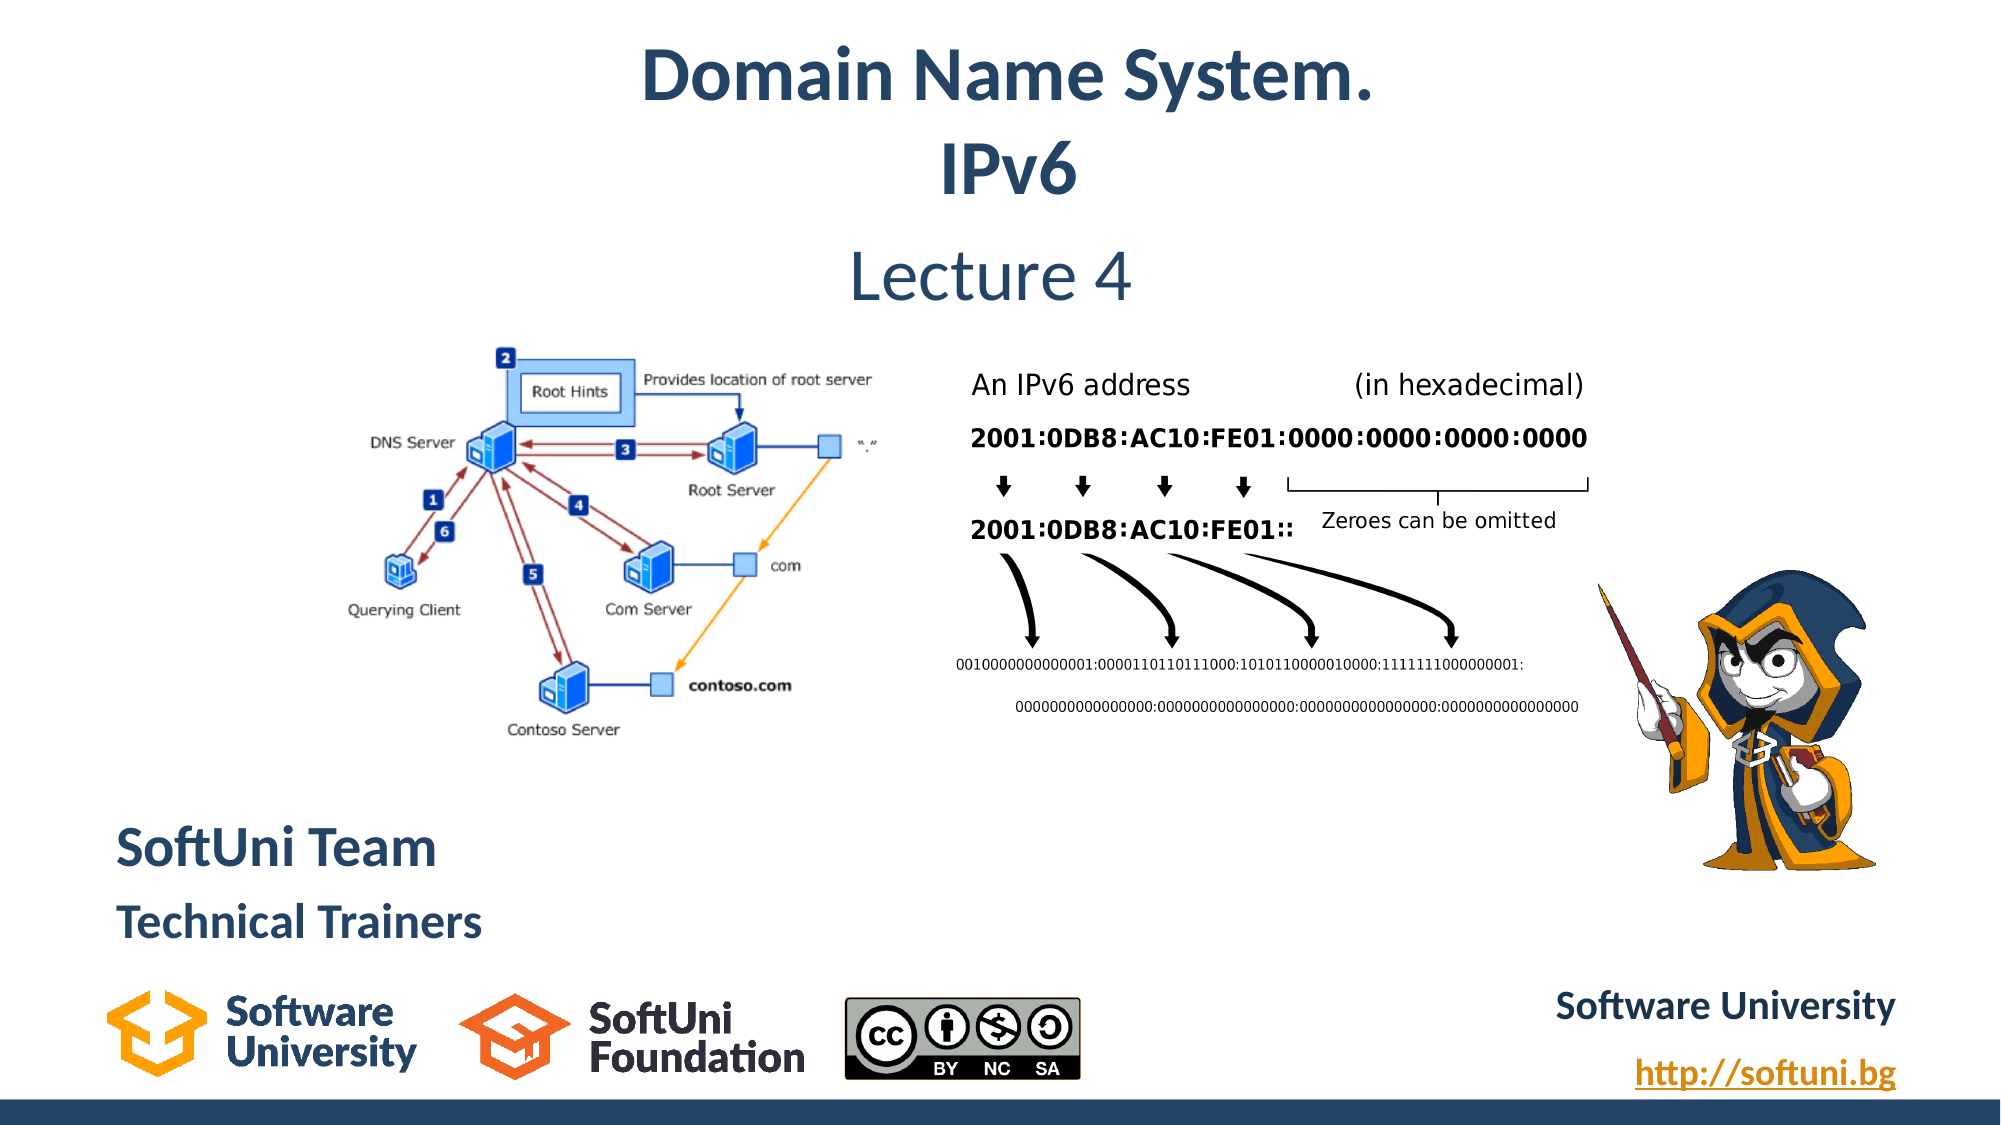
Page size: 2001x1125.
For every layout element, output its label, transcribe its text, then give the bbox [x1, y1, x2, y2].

picture [221, 990, 417, 1077]
list http://softuni.bg [1417, 1040, 1903, 1098]
list SoftUni Team [110, 800, 595, 880]
picture [316, 326, 915, 751]
title Domain Name System. IPv6 [109, 16, 1909, 217]
list Software University [1417, 970, 1903, 1034]
picture [107, 990, 211, 1077]
list Technical Trainers [110, 880, 595, 954]
picture [948, 337, 1903, 883]
picture [458, 993, 804, 1080]
picture [845, 998, 1081, 1079]
subtitle Lecture 4 [679, 217, 1304, 332]
